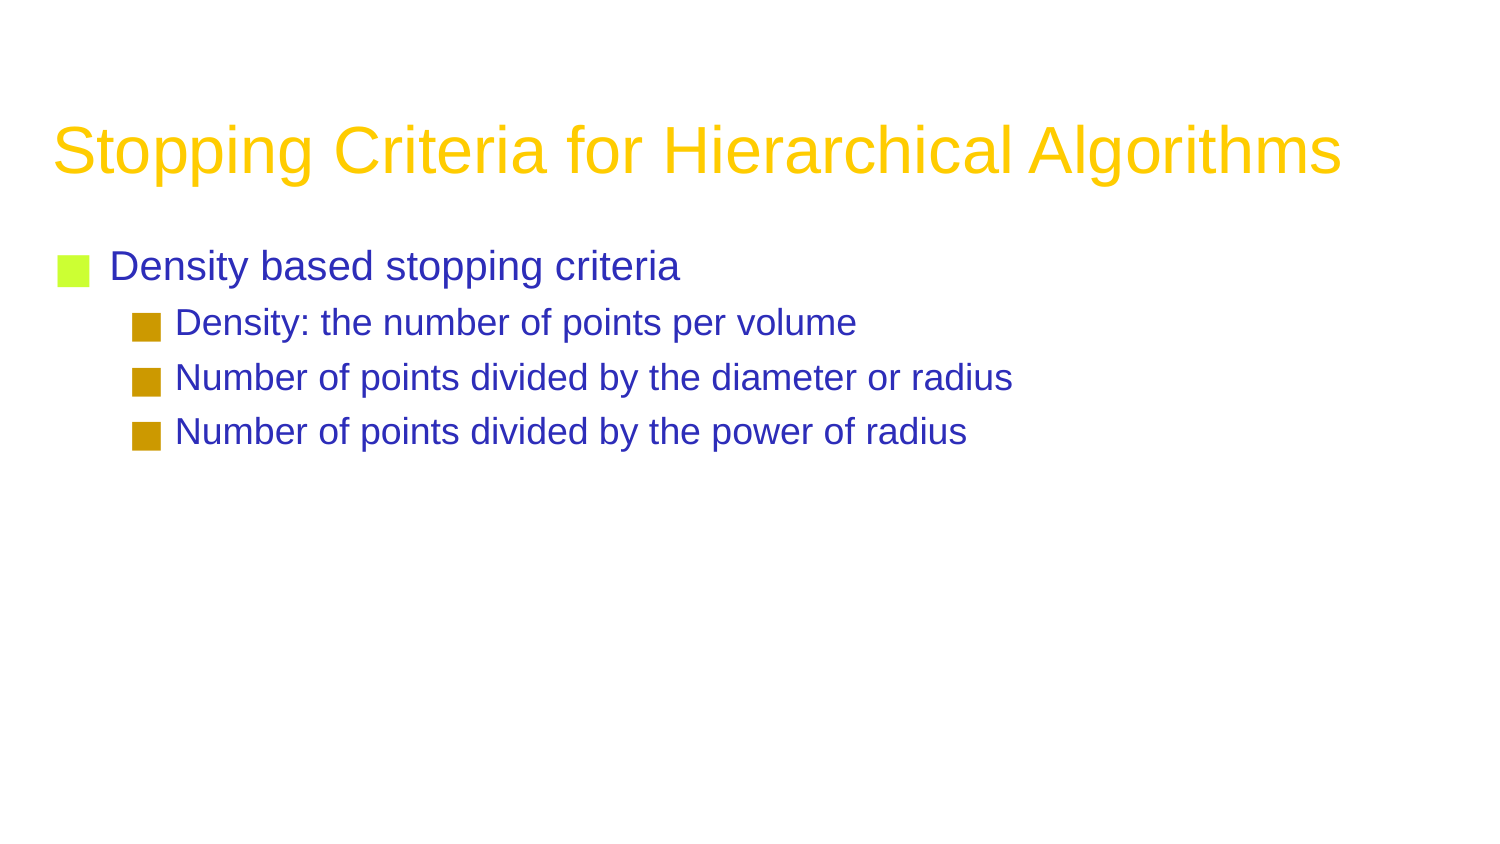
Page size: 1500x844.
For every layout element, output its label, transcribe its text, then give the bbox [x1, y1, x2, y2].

list Density based stopping criteria Density: the number of points per volume Number of points divided by the diameter or radius Number of points divided by the power of radius [53, 238, 1400, 745]
title Stopping Criteria for Hierarchical Algorithms [52, 111, 1469, 182]
